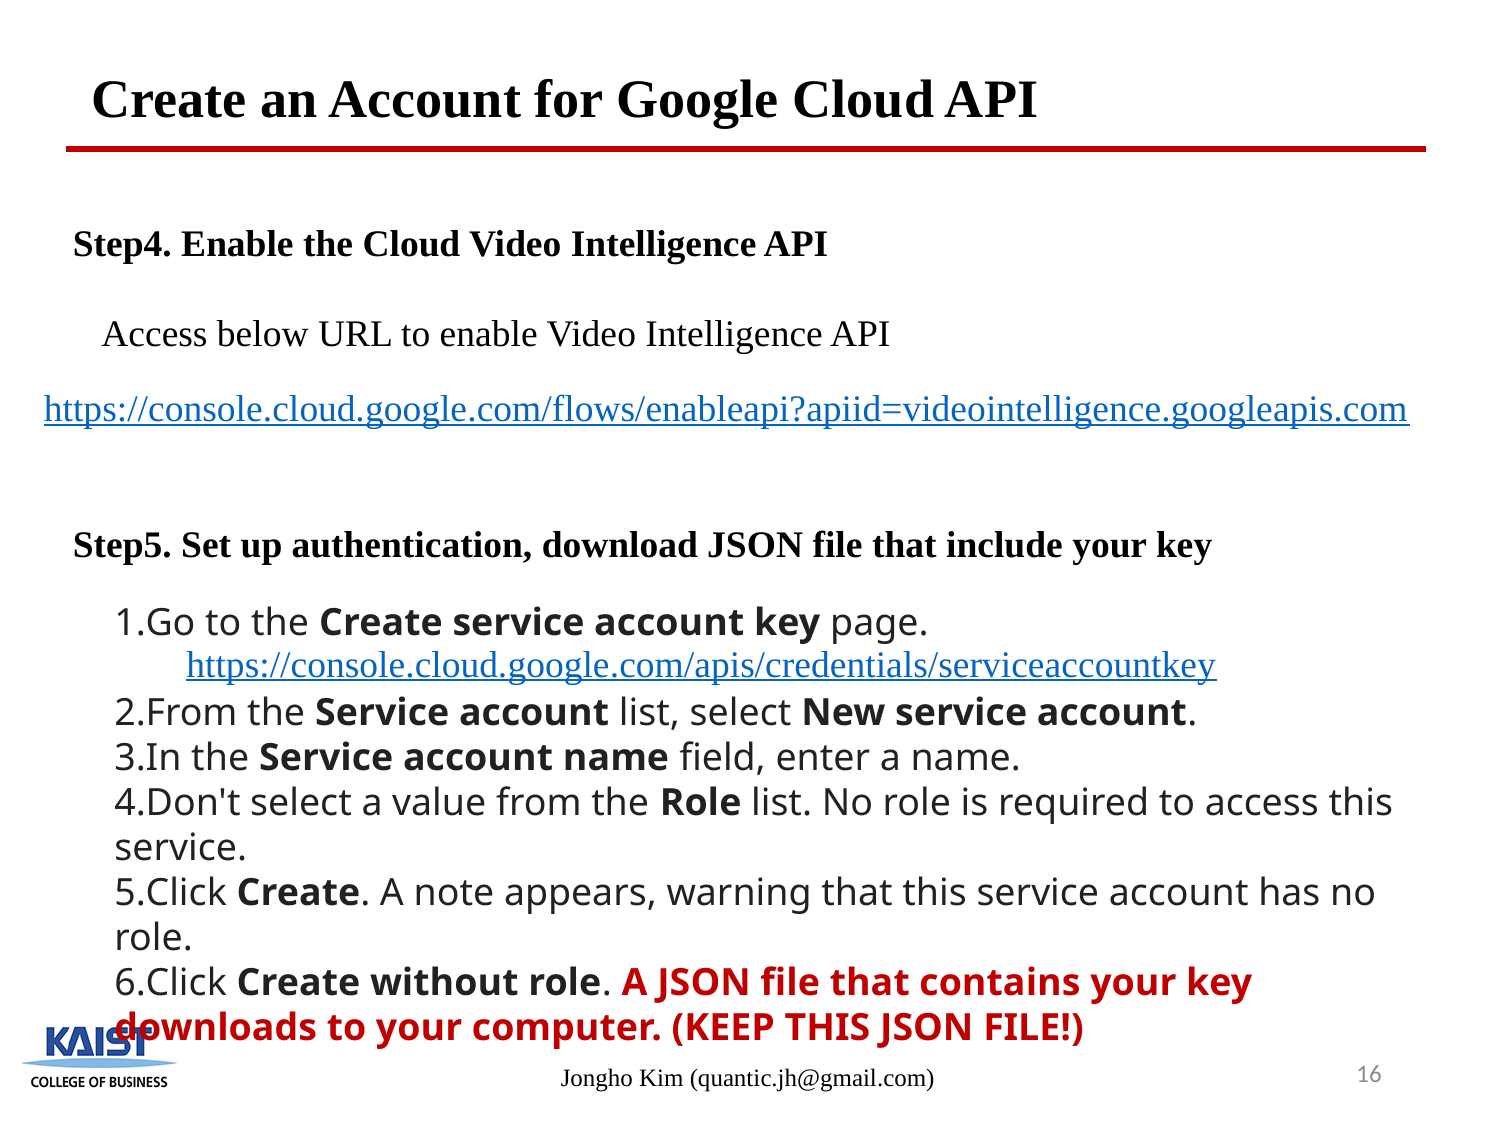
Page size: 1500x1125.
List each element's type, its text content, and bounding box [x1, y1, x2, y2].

picture [9, 995, 187, 1118]
text_box https://console.cloud.google.com/apis/credentials/serviceaccountkey [171, 632, 1330, 693]
text_box Go to the Create service account key page. From the Service account list, select New service account. In the Service account name field, enter a name. Don't select a value from the Role list. No role is required to access this service. Click Create. A note appears, warning that this service account has no role. Click Create without role. A JSON file that contains your key downloads to your computer. (KEEP THIS JSON FILE!) [99, 591, 1456, 1056]
text_box https://console.cloud.google.com/flows/enableapi?apiid=videointelligence.googleapis.com [29, 376, 1427, 437]
text_box Create an Account for Google Cloud API [76, 23, 1425, 136]
slide_number 16 [1059, 1056, 1397, 1103]
text_box Step5. Set up authentication, download JSON file that include your key [58, 512, 1347, 618]
text_box Step4. Enable the Cloud Video Intelligence API Access below URL to enable Video Intelligence API [58, 212, 1347, 362]
